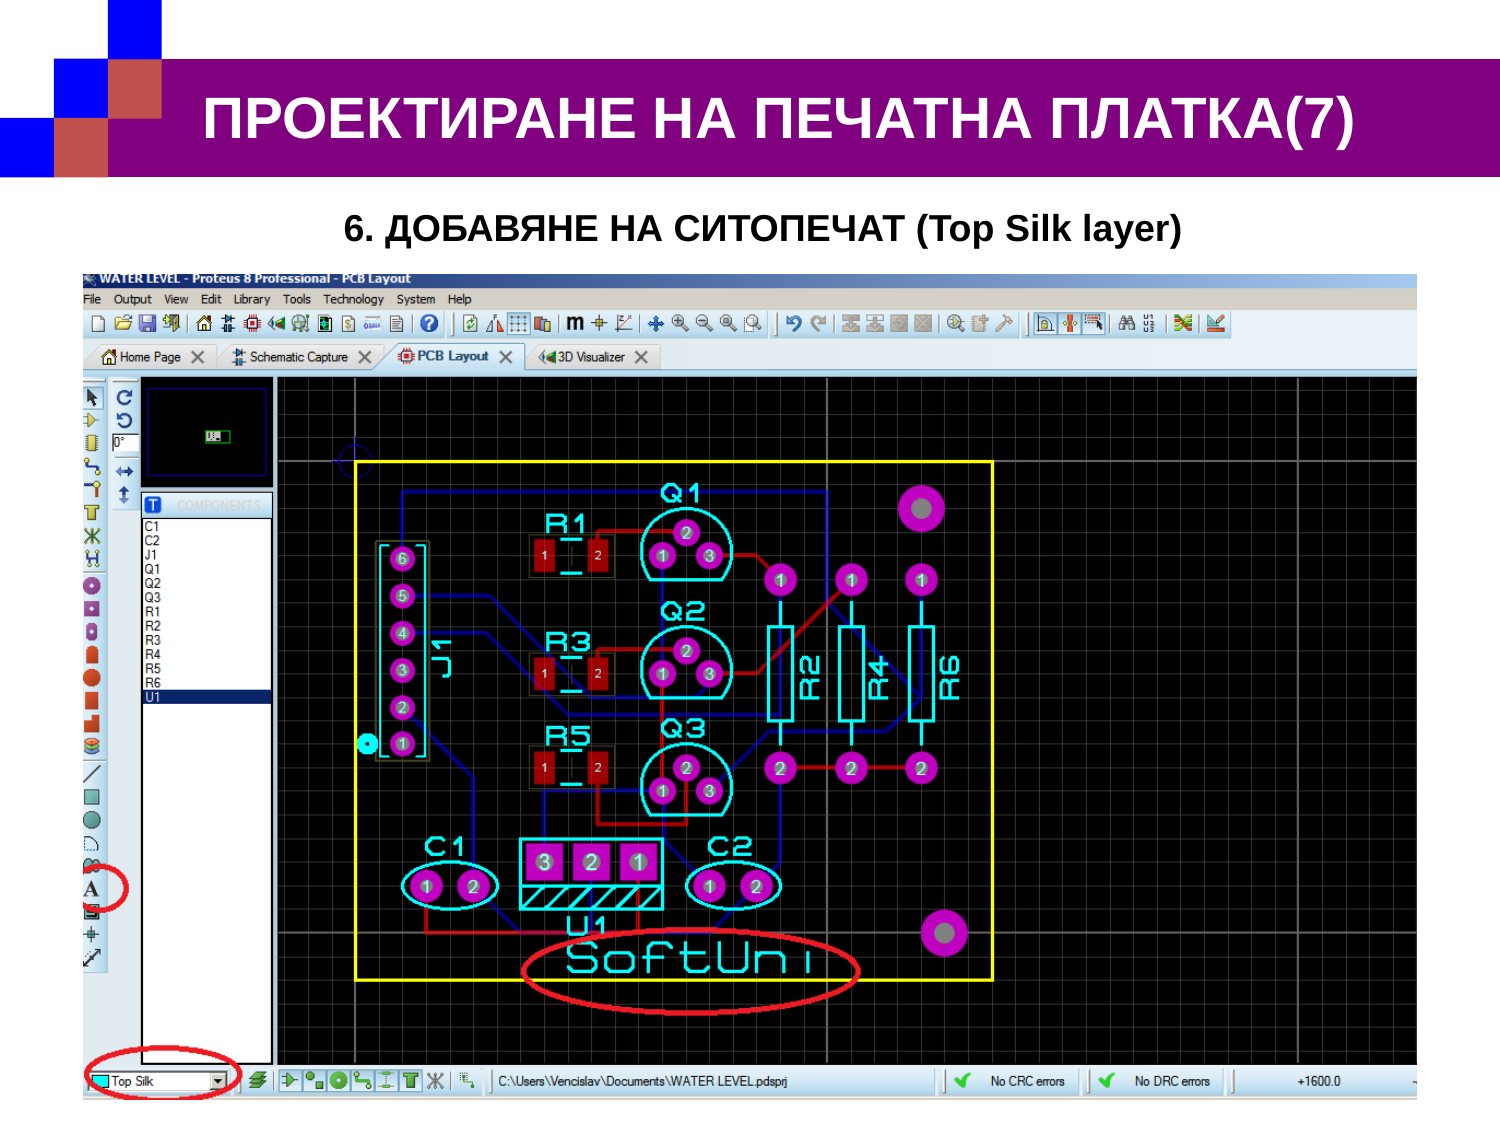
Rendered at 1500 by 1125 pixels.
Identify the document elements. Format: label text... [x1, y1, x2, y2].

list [82, 274, 1418, 1101]
text_box 6. ДОБАВЯНЕ НА СИТОПЕЧАТ (Top Silk layer) [328, 196, 1198, 257]
title ПРОЕКТИРАНЕ НА ПЕЧАТНА ПЛАТКА(7) [187, 74, 1401, 156]
